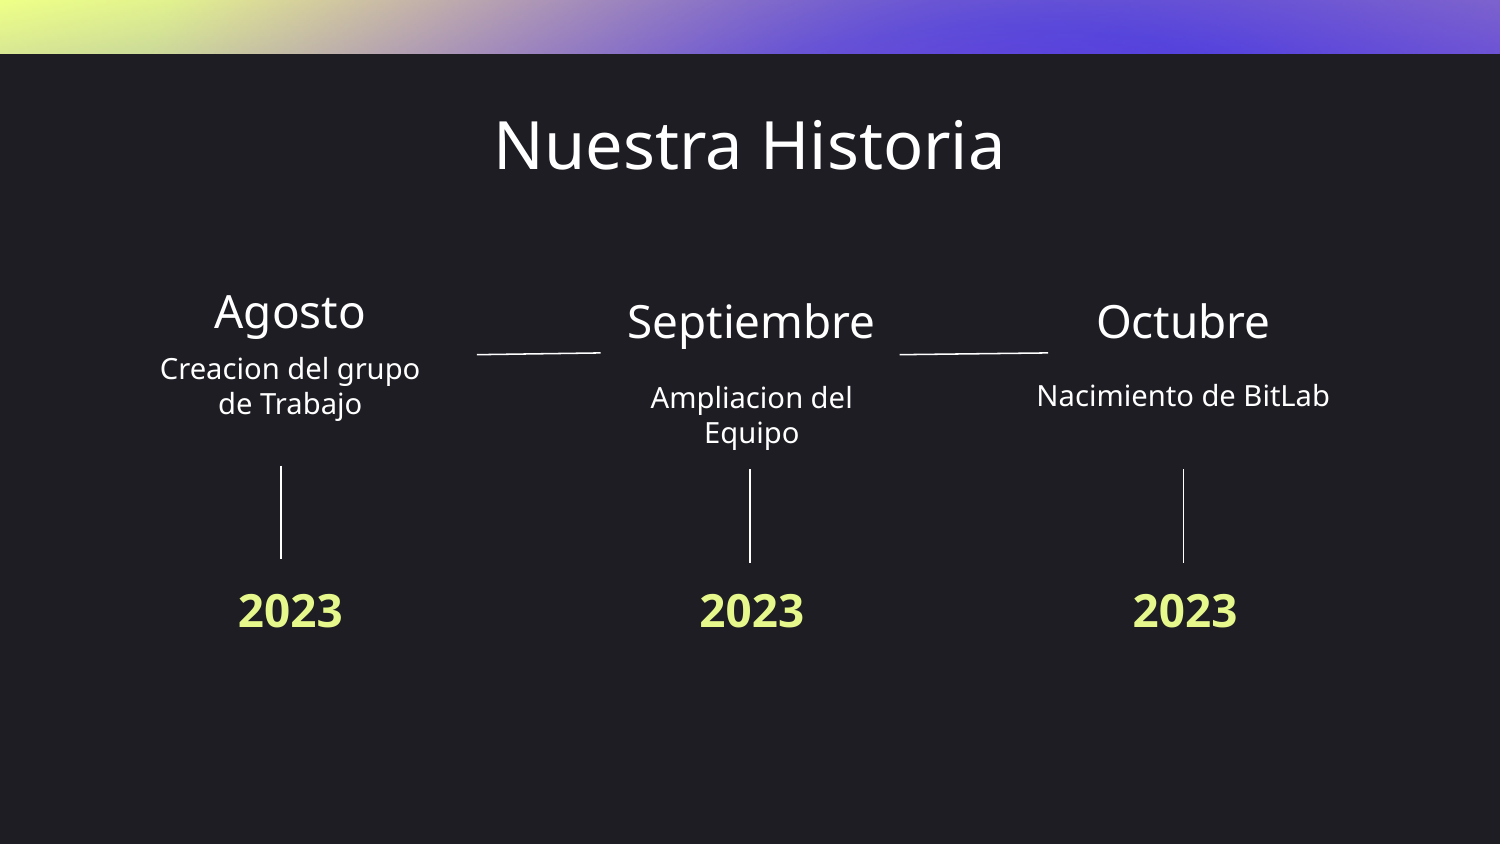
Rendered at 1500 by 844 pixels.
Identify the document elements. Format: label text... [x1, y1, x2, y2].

text_box Agosto [124, 258, 457, 335]
picture [0, 0, 1500, 54]
title Nuestra Historia [118, 87, 1382, 167]
text_box 2023 [1088, 562, 1282, 657]
text_box Septiembre [585, 268, 918, 363]
text_box Nacimiento de BitLab [1017, 361, 1350, 470]
text_box Creacion del grupo de Trabajo [124, 335, 457, 443]
text_box Ampliacion del Equipo [585, 364, 918, 465]
text_box 2023 [193, 562, 387, 657]
text_box Octubre [1017, 269, 1350, 361]
text_box 2023 [655, 562, 849, 657]
